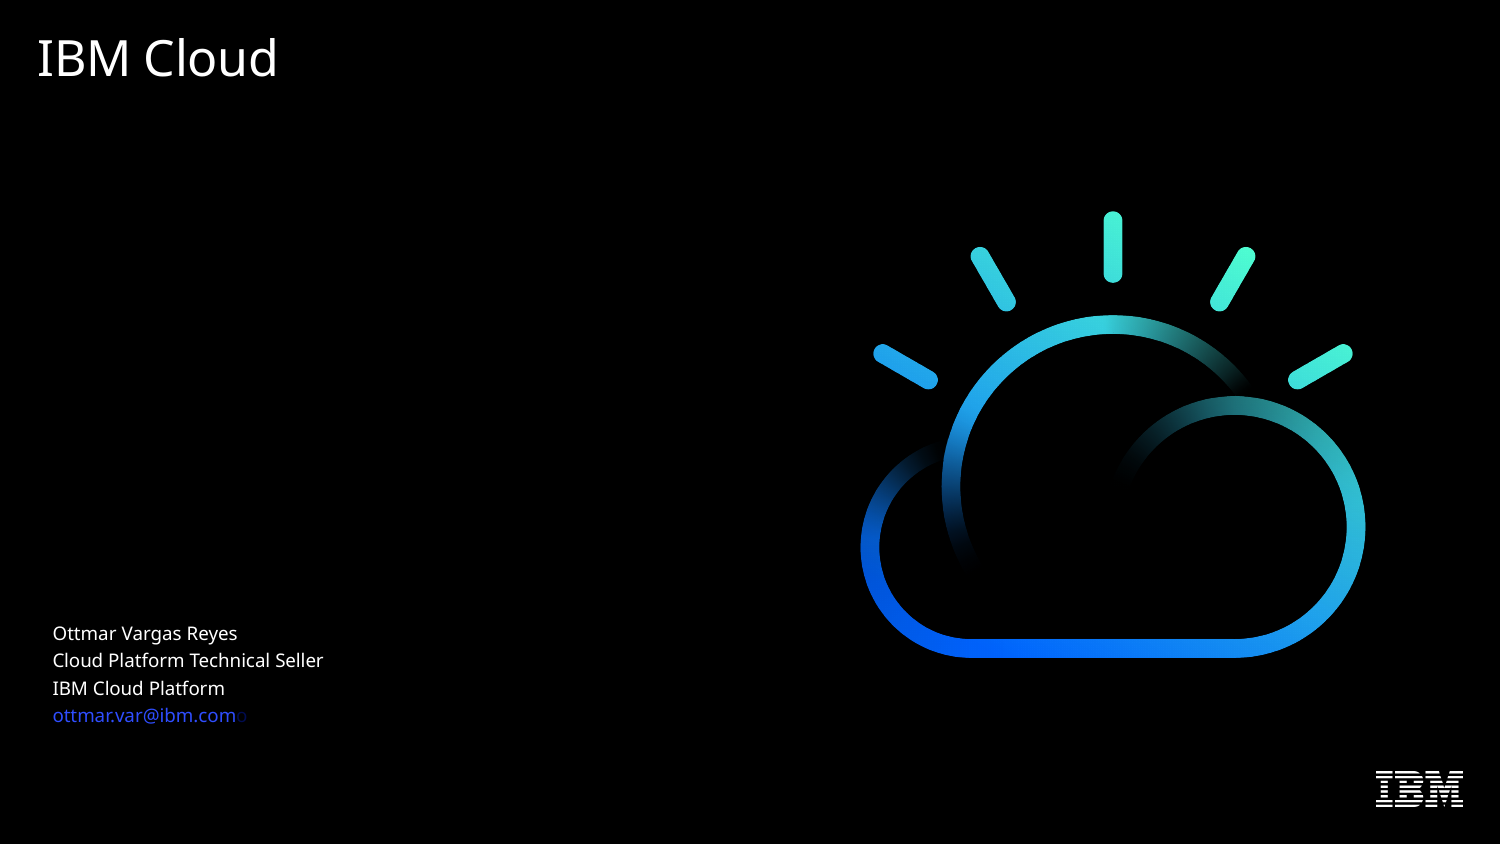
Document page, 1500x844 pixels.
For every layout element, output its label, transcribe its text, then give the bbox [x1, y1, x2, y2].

title IBM Cloud [37, 33, 713, 769]
text_box Ottmar Vargas Reyes Cloud Platform Technical Seller IBM Cloud Platform ottmar.var@ibm.como [37, 613, 538, 734]
picture [1376, 771, 1463, 807]
picture [813, 174, 1416, 692]
